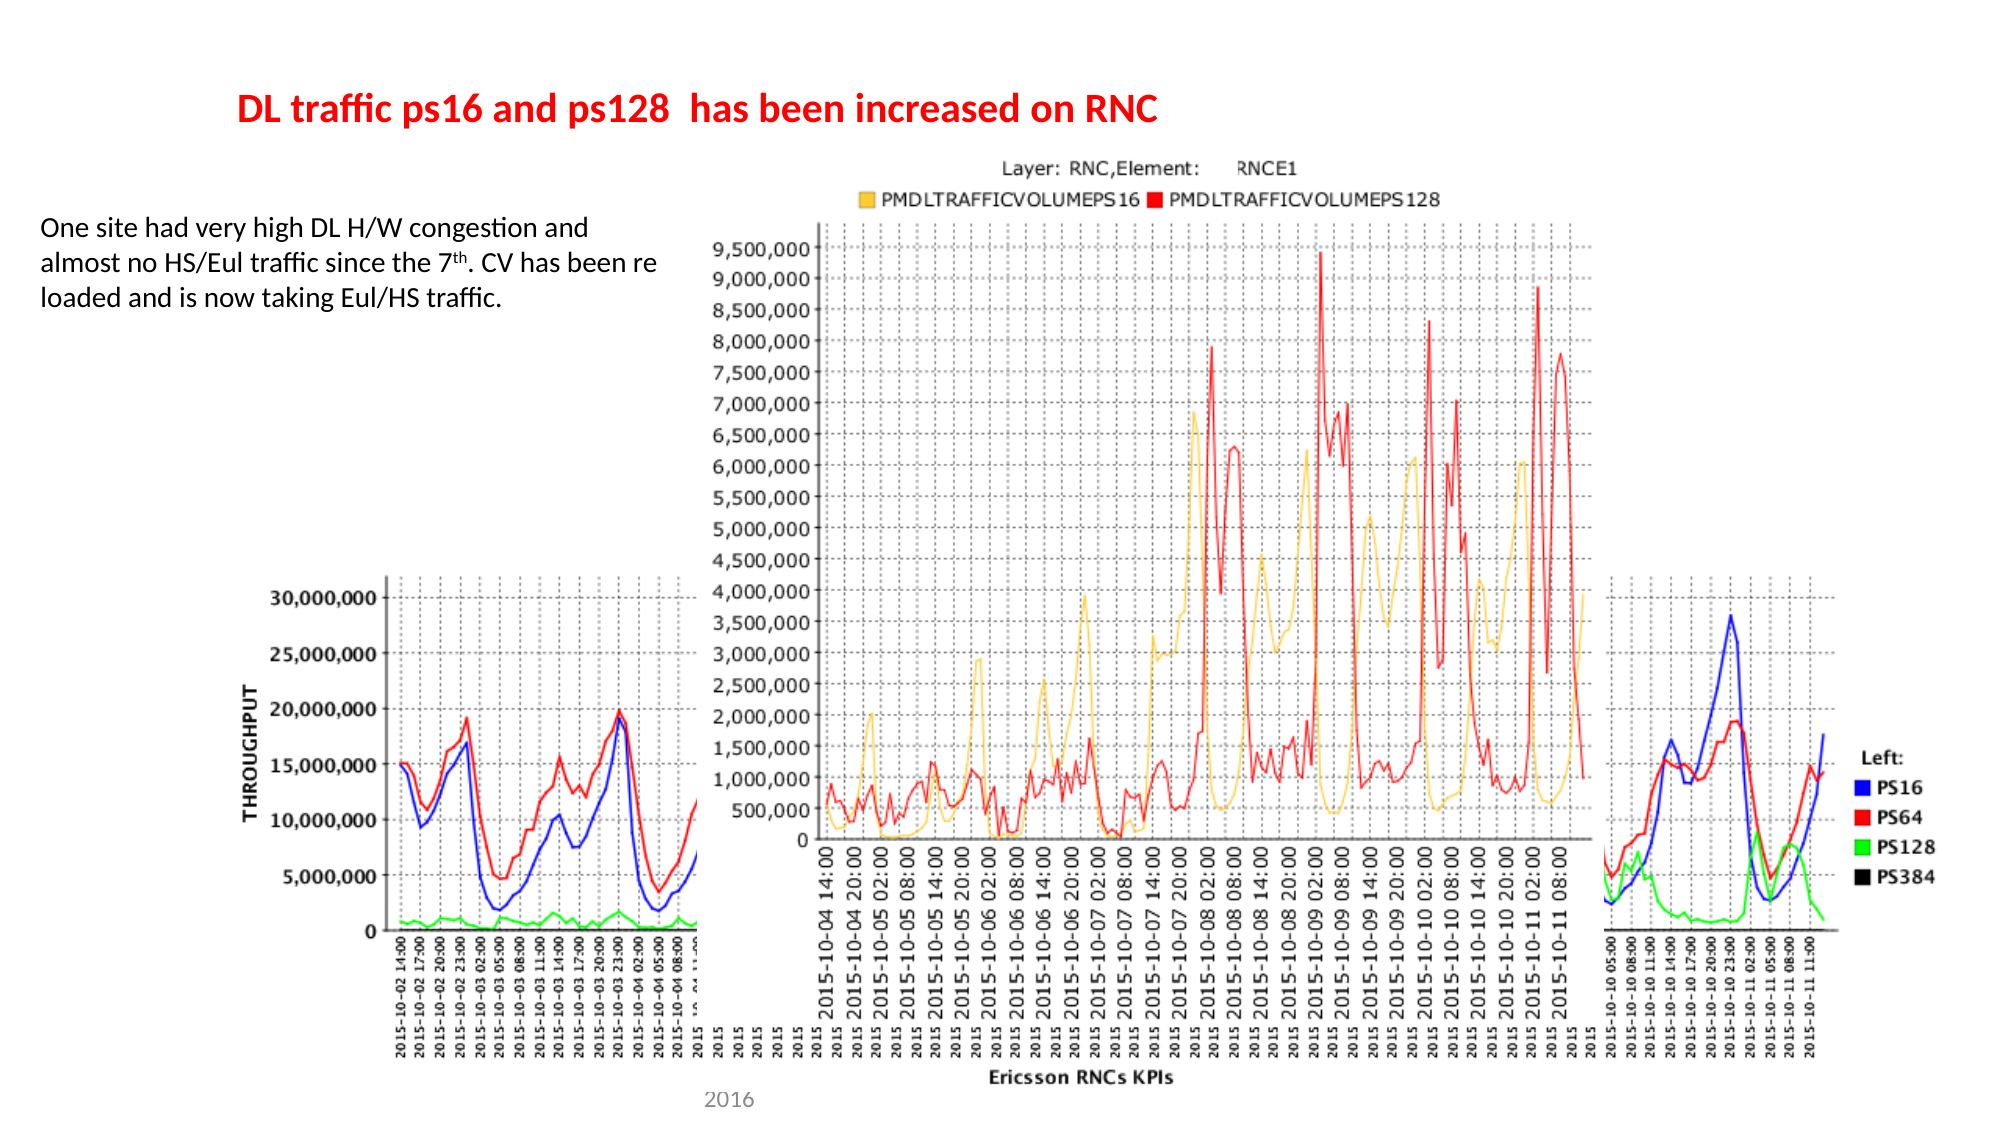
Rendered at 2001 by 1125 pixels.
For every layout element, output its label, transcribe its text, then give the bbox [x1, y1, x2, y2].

picture [221, 154, 1941, 1092]
title DL traffic ps16 and ps128 has been increased on RNC [221, 26, 1714, 139]
list One site had very high DL H/W congestion and almost no HS/Eul traffic since the 7th. CV has been re loaded and is now taking Eul/HS traffic. [25, 200, 677, 819]
